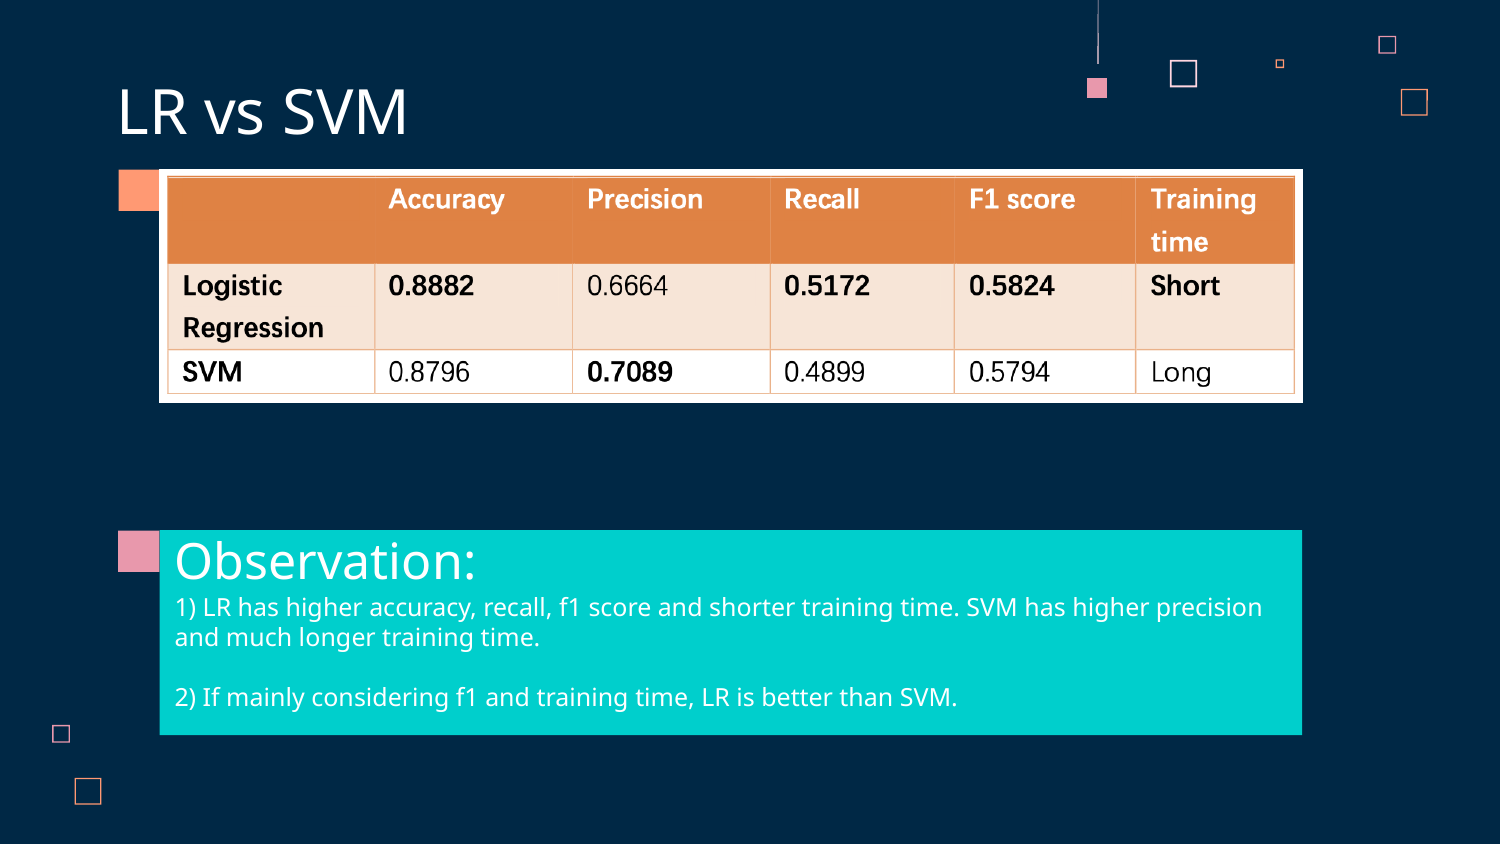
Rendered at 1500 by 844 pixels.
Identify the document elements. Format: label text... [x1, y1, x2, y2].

title Observation: [159, 498, 708, 576]
text_box [118, 169, 158, 211]
text_box [118, 530, 160, 572]
picture [159, 169, 1303, 404]
text_box [708, 530, 1303, 576]
subtitle 1) LR has higher accuracy, recall, f1 score and shorter training time. SVM has higher precision and much longer training time. 2) If mainly considering f1 and training time, LR is better than SVM. [159, 576, 1303, 736]
title LR vs SVM [101, 67, 878, 163]
